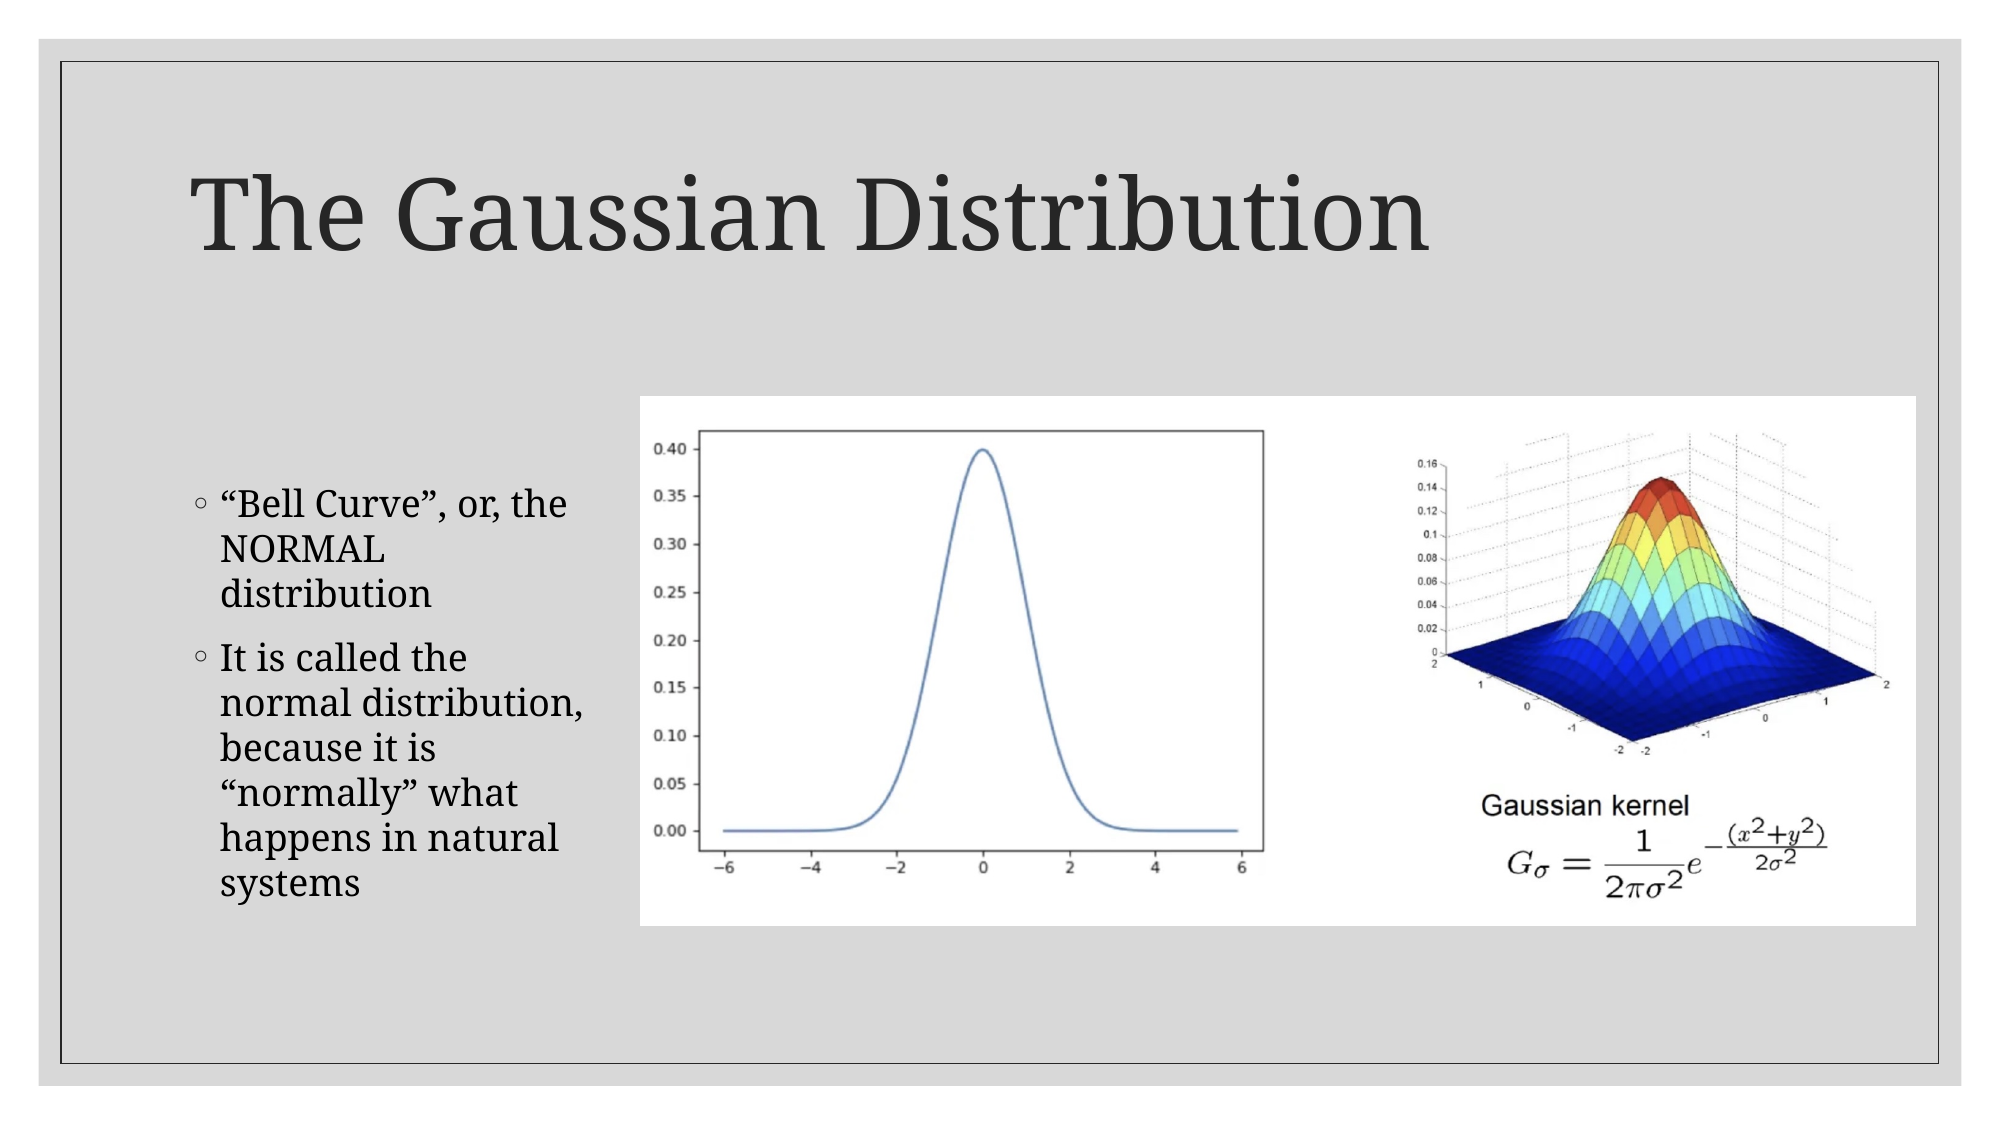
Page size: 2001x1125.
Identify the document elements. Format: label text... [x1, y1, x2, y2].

picture [640, 396, 1916, 926]
title The Gaussian Distribution [174, 105, 1825, 331]
list “Bell Curve”, or, the NORMAL distribution It is called the normal distribution, because it is “normally” what happens in natural systems [174, 345, 623, 977]
